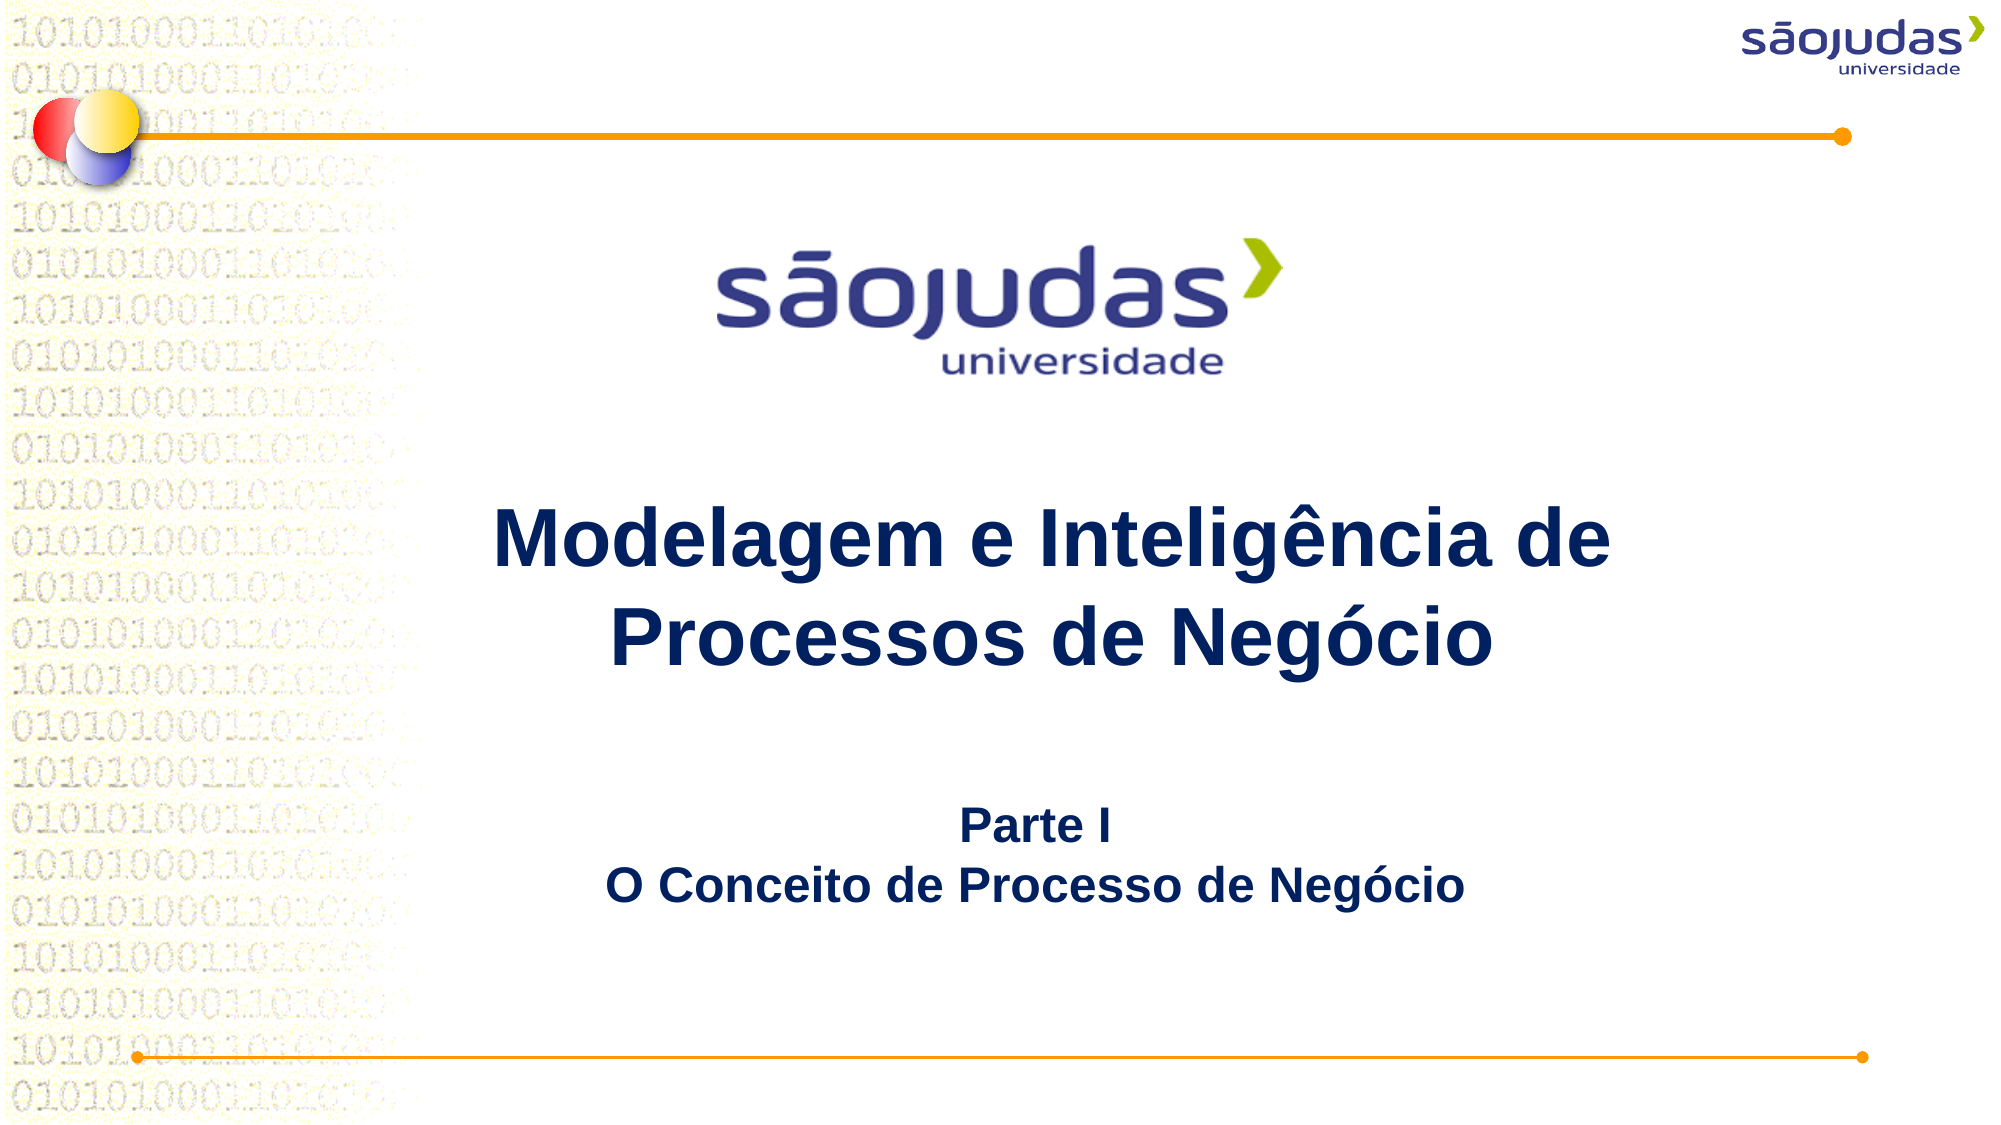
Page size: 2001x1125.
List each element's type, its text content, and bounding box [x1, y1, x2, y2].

picture [1742, 1, 1985, 89]
title Modelagem e Inteligência de Processos de Negócio [291, 468, 1815, 698]
picture [717, 204, 1284, 409]
subtitle Parte I O Conceito de Processo de Negócio [316, 757, 1756, 1008]
picture [0, 0, 544, 1124]
